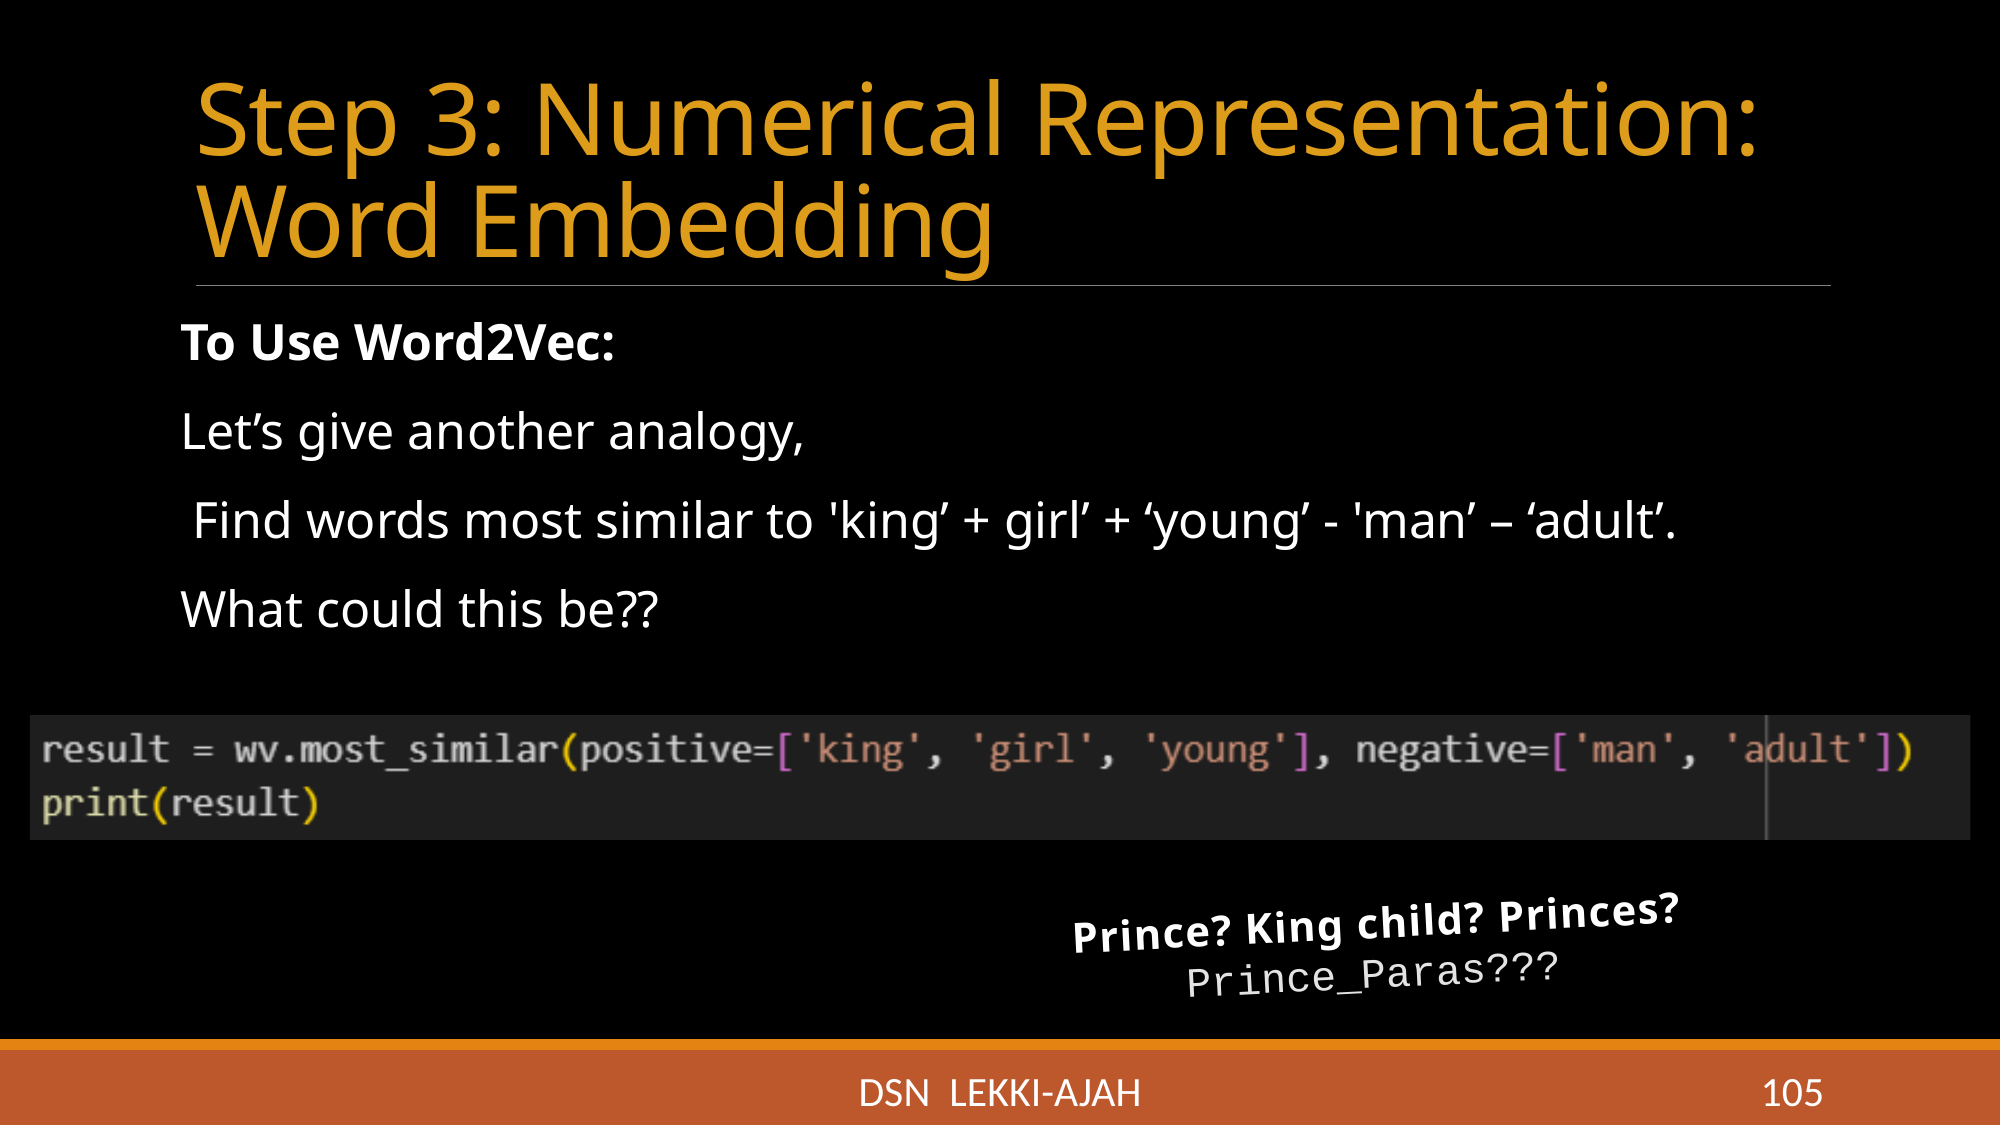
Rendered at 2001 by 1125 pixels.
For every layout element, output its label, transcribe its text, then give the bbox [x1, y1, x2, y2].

footer DSN LEKKI-AJAH [604, 1059, 1396, 1120]
list To Use Word2Vec: Let’s give another analogy, Find words most similar to 'king’ + girl’ + ‘young’ - 'man’ – ‘adult’. What could this be?? [180, 851, 1891, 1054]
text_box [277, 919, 933, 1054]
picture [29, 714, 1971, 841]
title Step 3: Numerical Representation: Word Embedding [180, 47, 1830, 285]
text_box Prince? King child? Princes? Prince_Paras??? [985, 868, 1770, 1024]
list To Use Word2Vec: Let’s give another analogy, Find words most similar to 'king’ + girl’ + ‘young’ - 'man’ – ‘adult’. What could this be?? [180, 302, 1891, 711]
slide_number 105 [1624, 1059, 1840, 1120]
